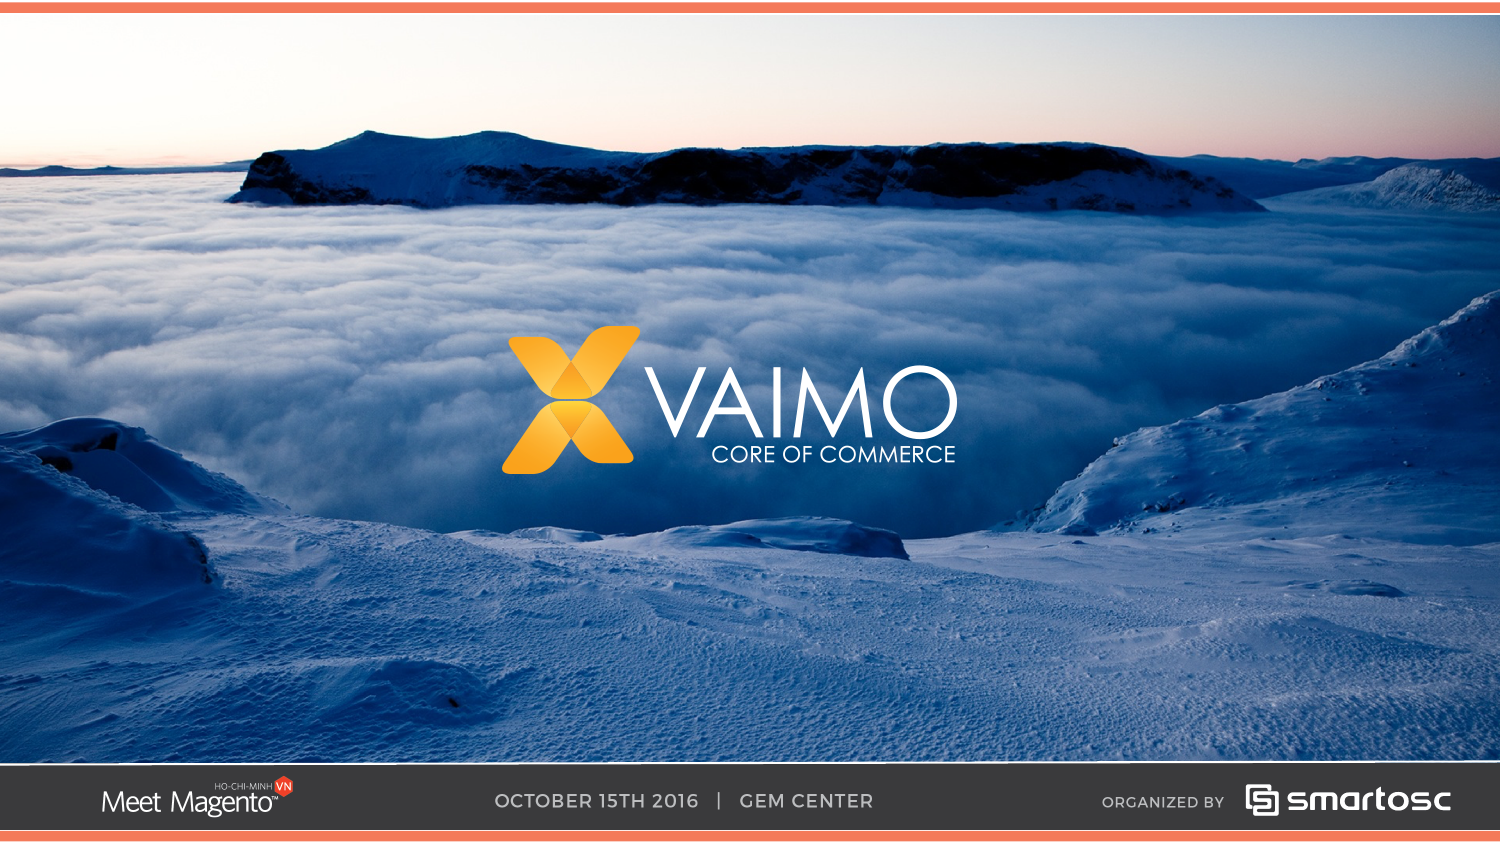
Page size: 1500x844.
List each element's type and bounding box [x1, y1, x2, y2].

picture [0, 765, 1500, 830]
picture [488, 316, 983, 487]
text_box [0, 14, 1500, 765]
